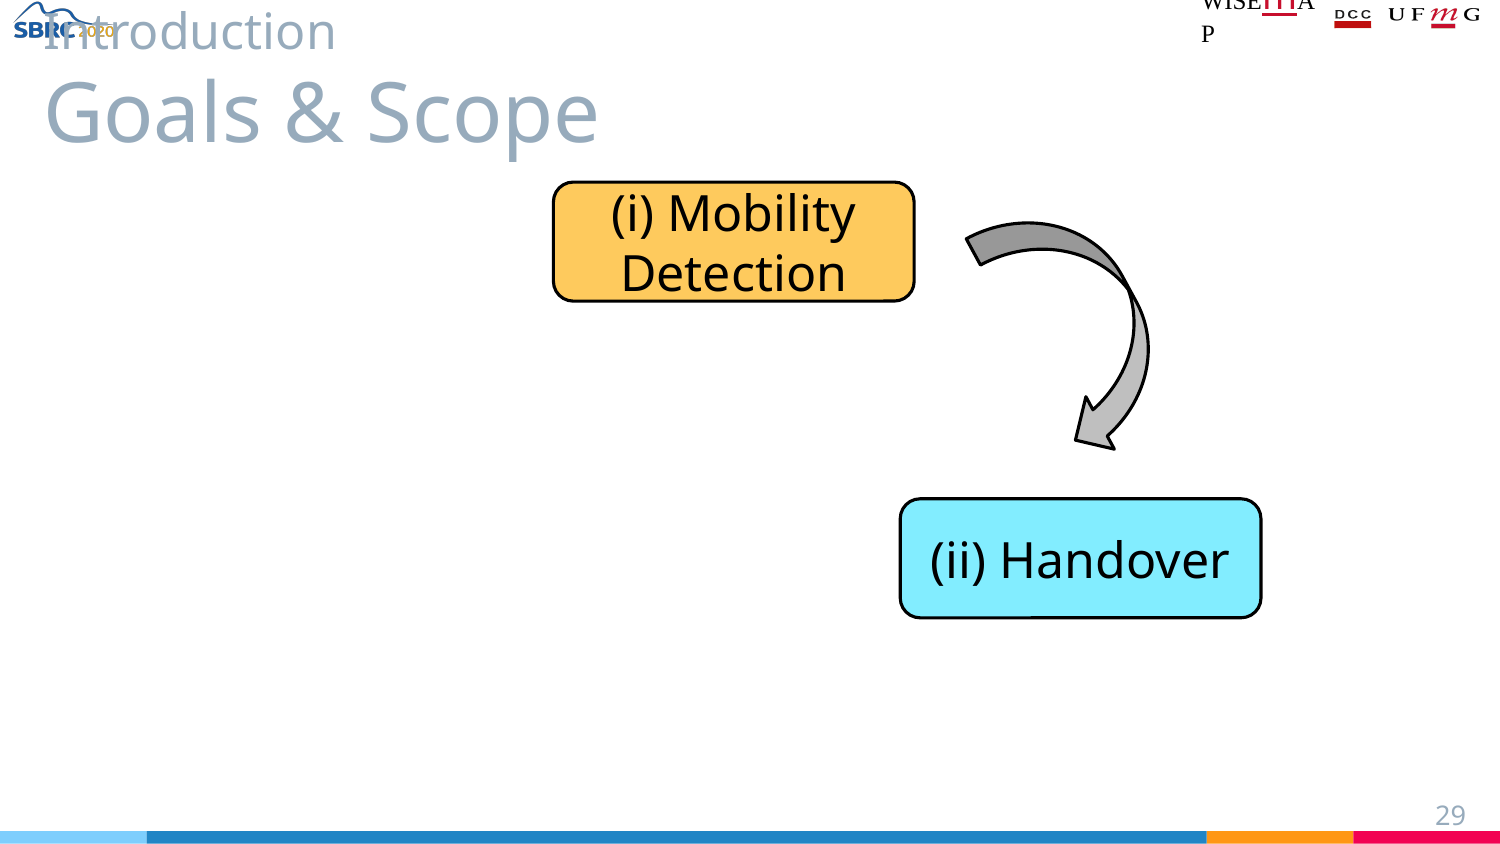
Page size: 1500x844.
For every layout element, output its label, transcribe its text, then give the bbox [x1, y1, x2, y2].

picture [1387, 8, 1480, 31]
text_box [553, 181, 1262, 618]
picture [11, 0, 116, 40]
picture [1251, 8, 1372, 33]
title Introduction Goals & Scope [28, 33, 1482, 175]
slide_number ‹#› [1391, 783, 1482, 835]
